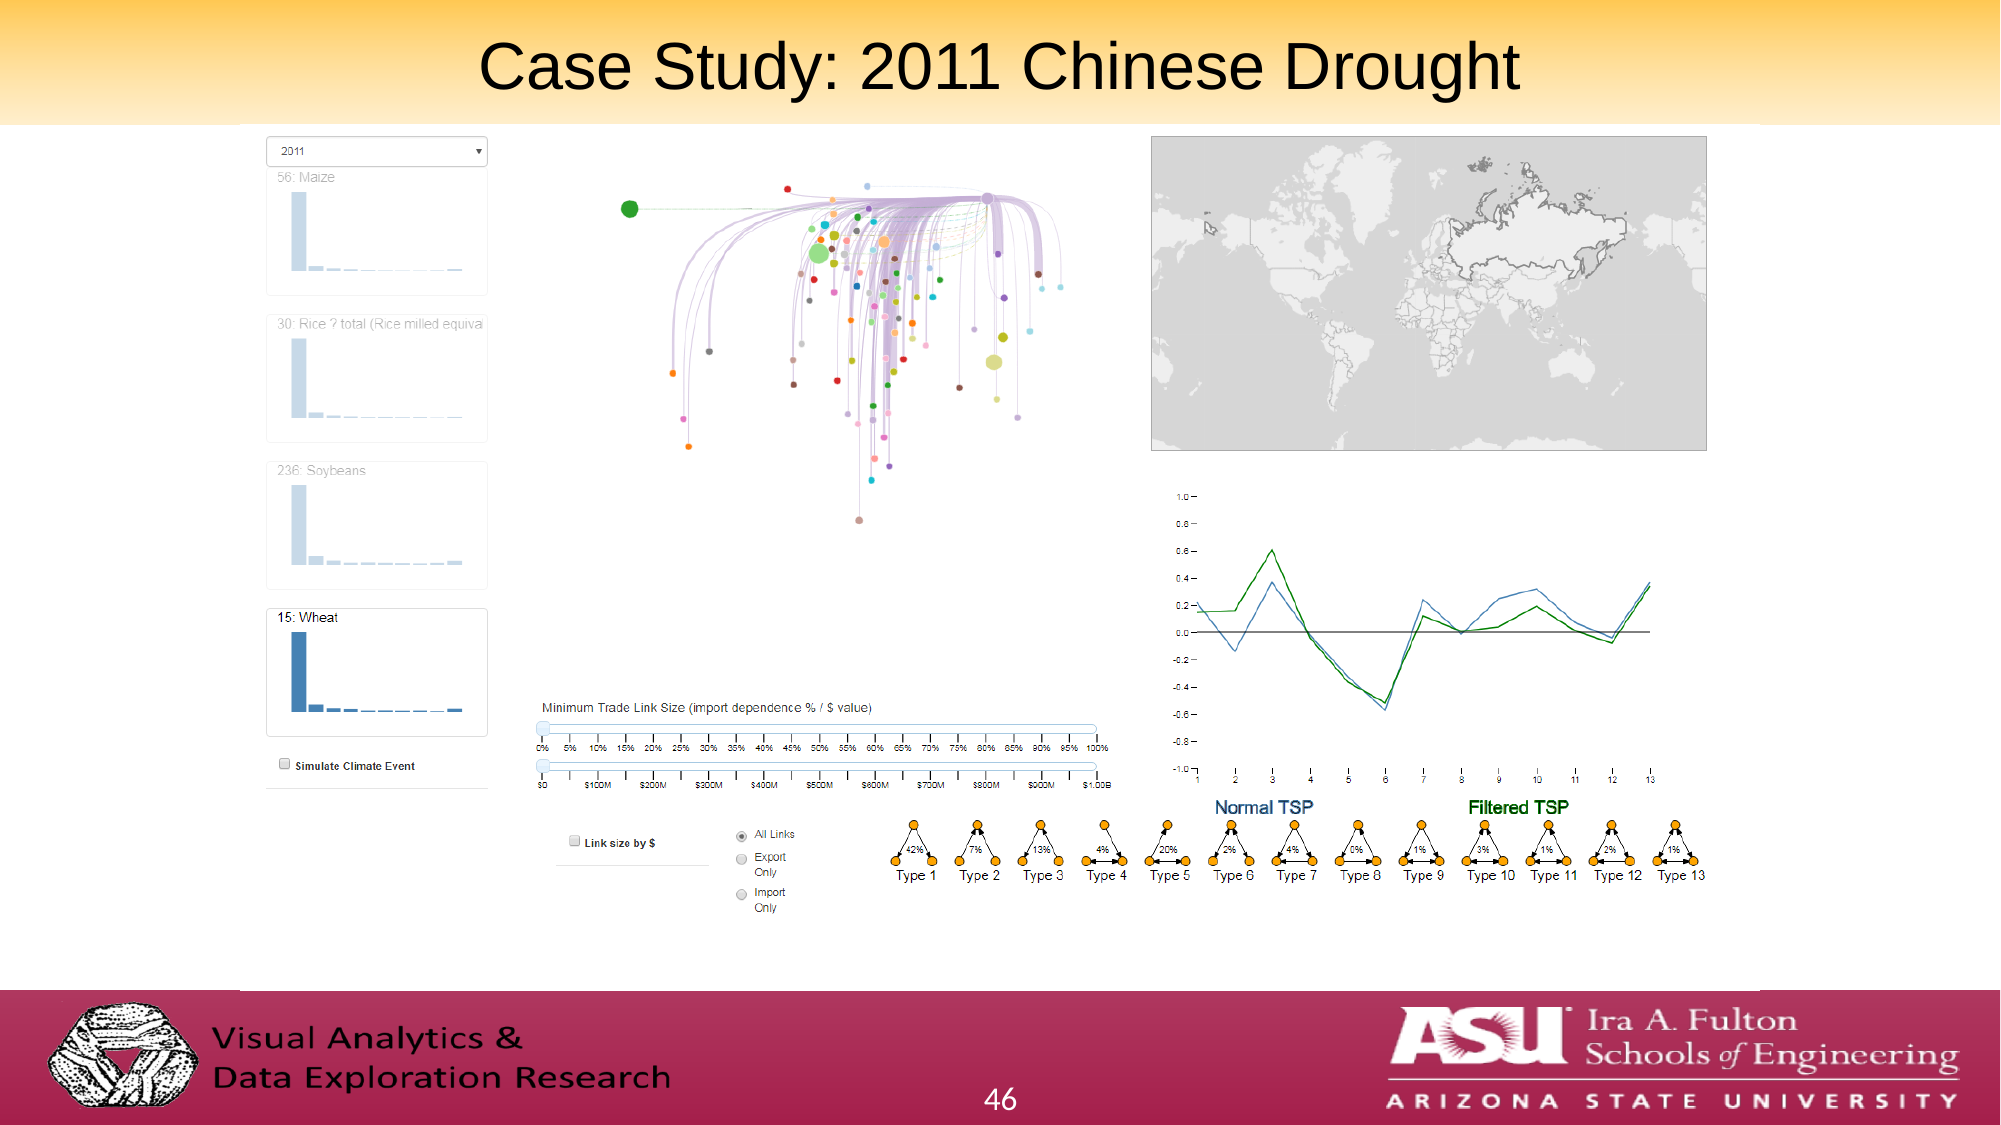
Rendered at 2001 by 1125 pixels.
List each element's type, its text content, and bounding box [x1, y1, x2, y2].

title Case Study: 2011 Chinese Drought [0, 0, 2000, 125]
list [240, 124, 1760, 992]
slide_number 46 [0, 990, 2000, 1125]
